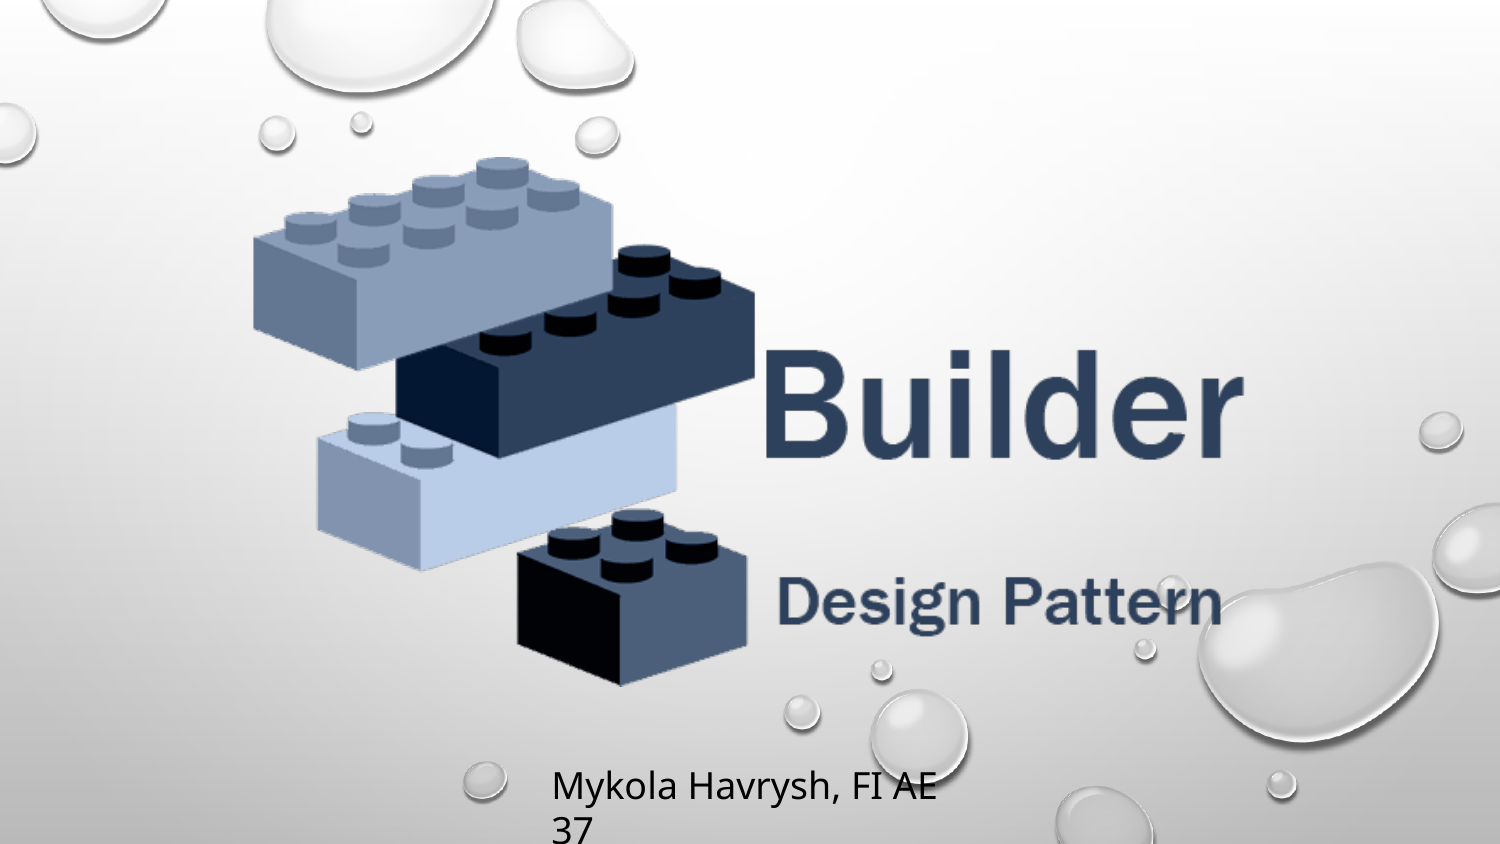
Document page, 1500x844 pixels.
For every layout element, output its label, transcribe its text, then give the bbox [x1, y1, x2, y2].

picture [0, 0, 1500, 844]
text_box Mykola Havrysh, FI AE 37 [536, 754, 964, 844]
